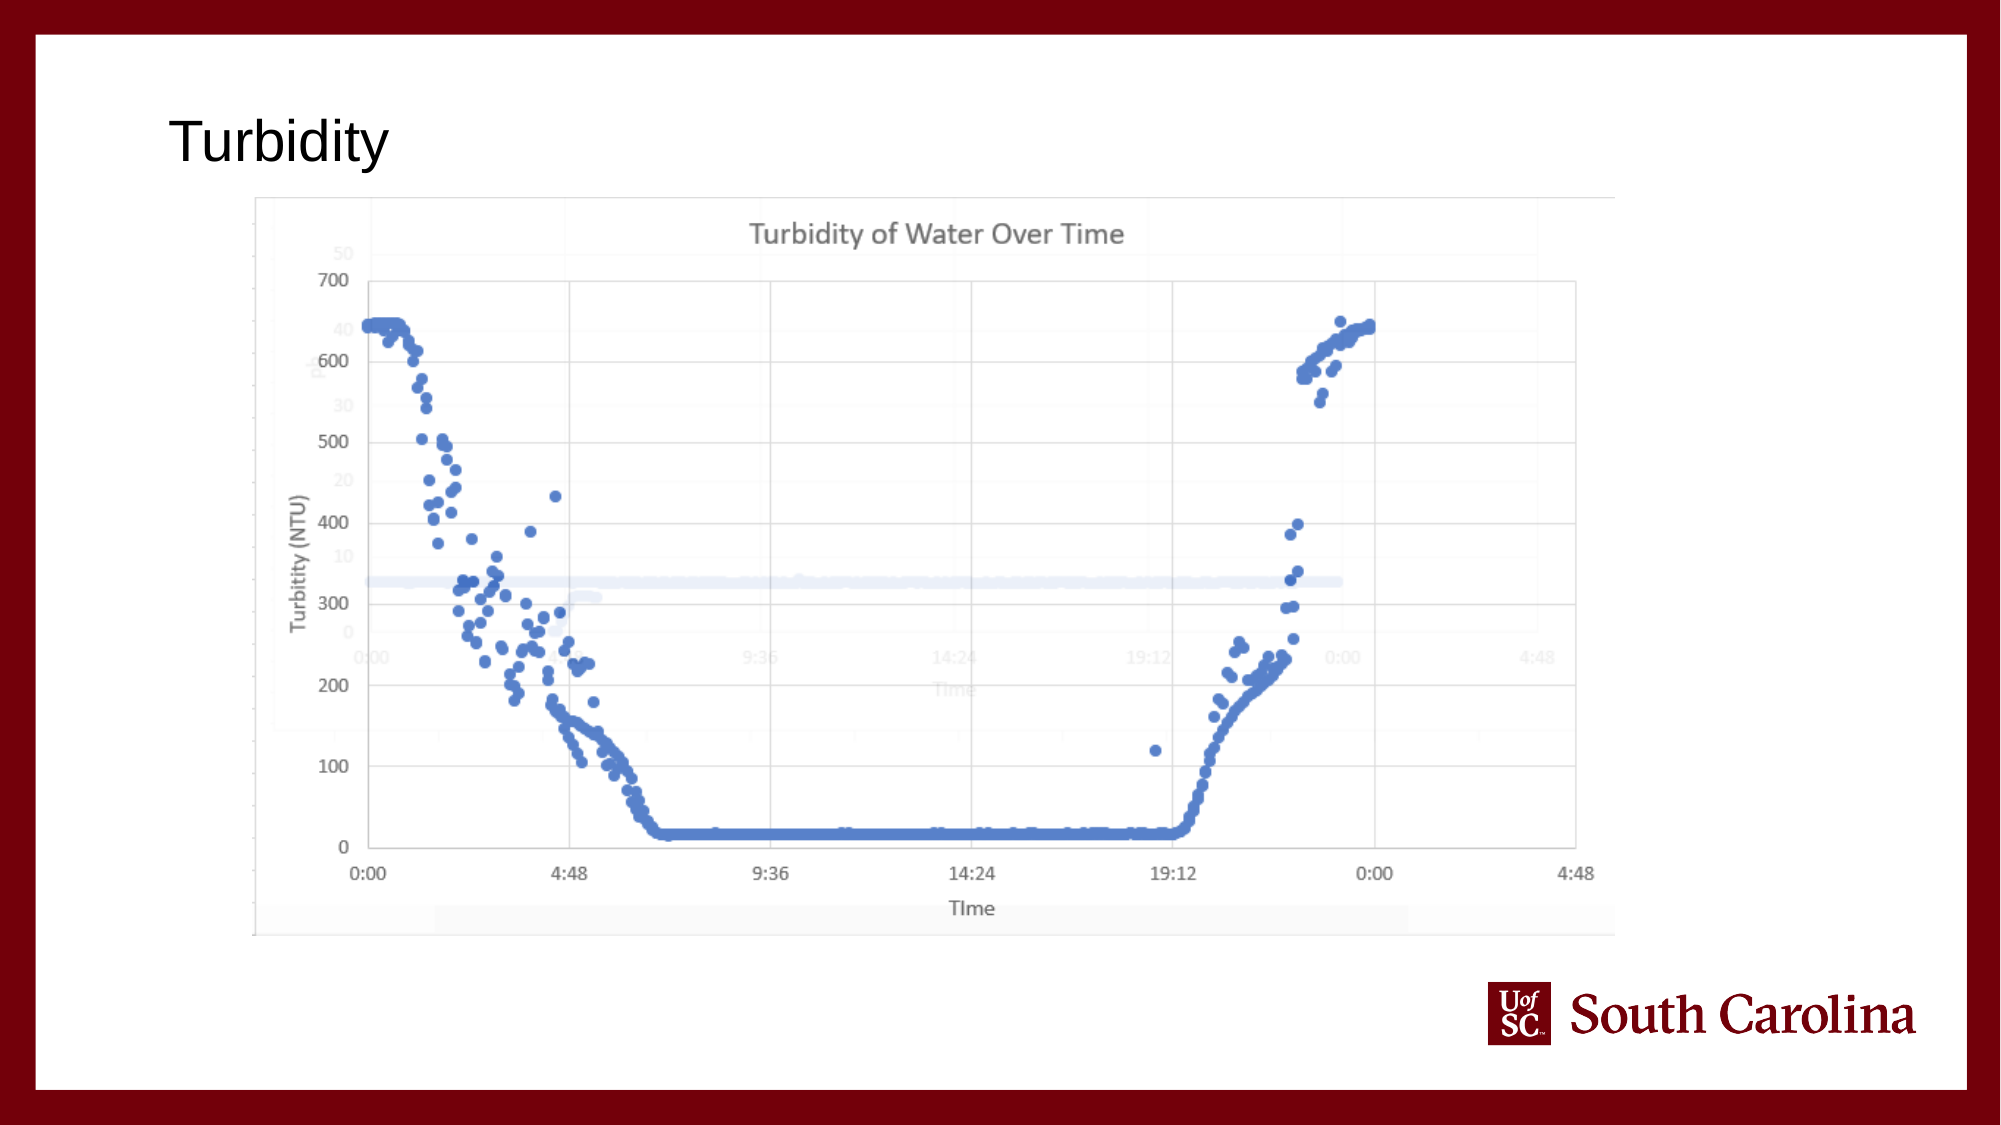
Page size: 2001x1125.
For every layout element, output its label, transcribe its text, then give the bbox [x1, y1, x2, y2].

text_box Turbidity [153, 95, 604, 181]
picture [0, 0, 2001, 1125]
